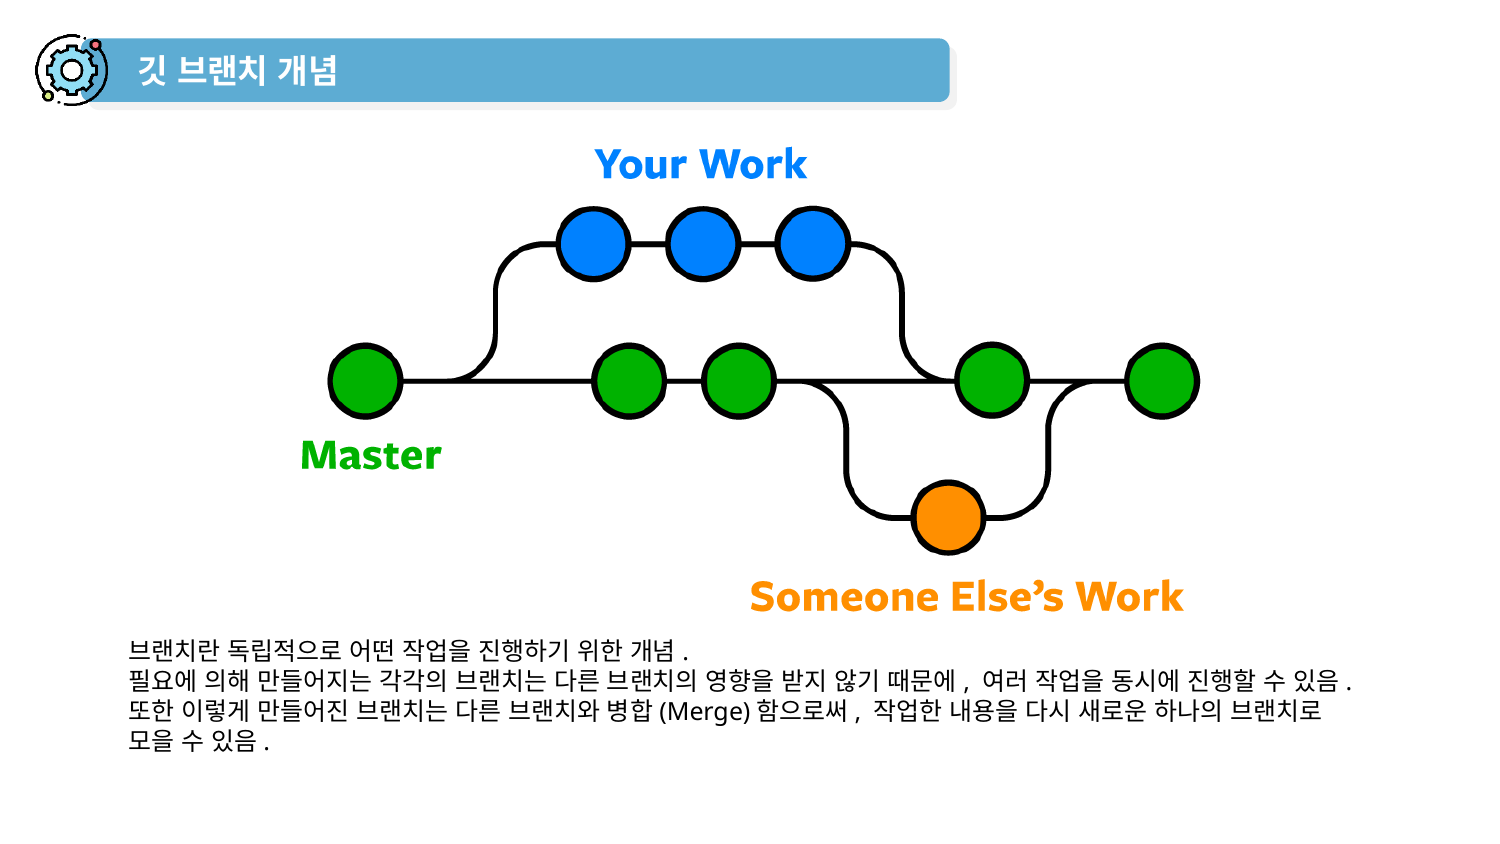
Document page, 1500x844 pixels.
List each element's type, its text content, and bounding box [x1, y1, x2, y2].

picture [288, 143, 1212, 617]
text_box 브랜치란 독립적으로 어떤 작업을 진행하기 위한 개념. 필요에 의해 만들어지는 각각의 브랜치는 다른 브랜치의 영향을 받지 않기 때문에, 여러 작업을 동시에 진행할 수 있음. 또한 이렇게 만들어진 브랜치는 다른 브랜치와 병합(Merge)함으로써, 작업한 내용을 다시 새로운 하나의 브랜치로 모을 수 있음. [113, 628, 1387, 763]
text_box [35, 34, 958, 110]
